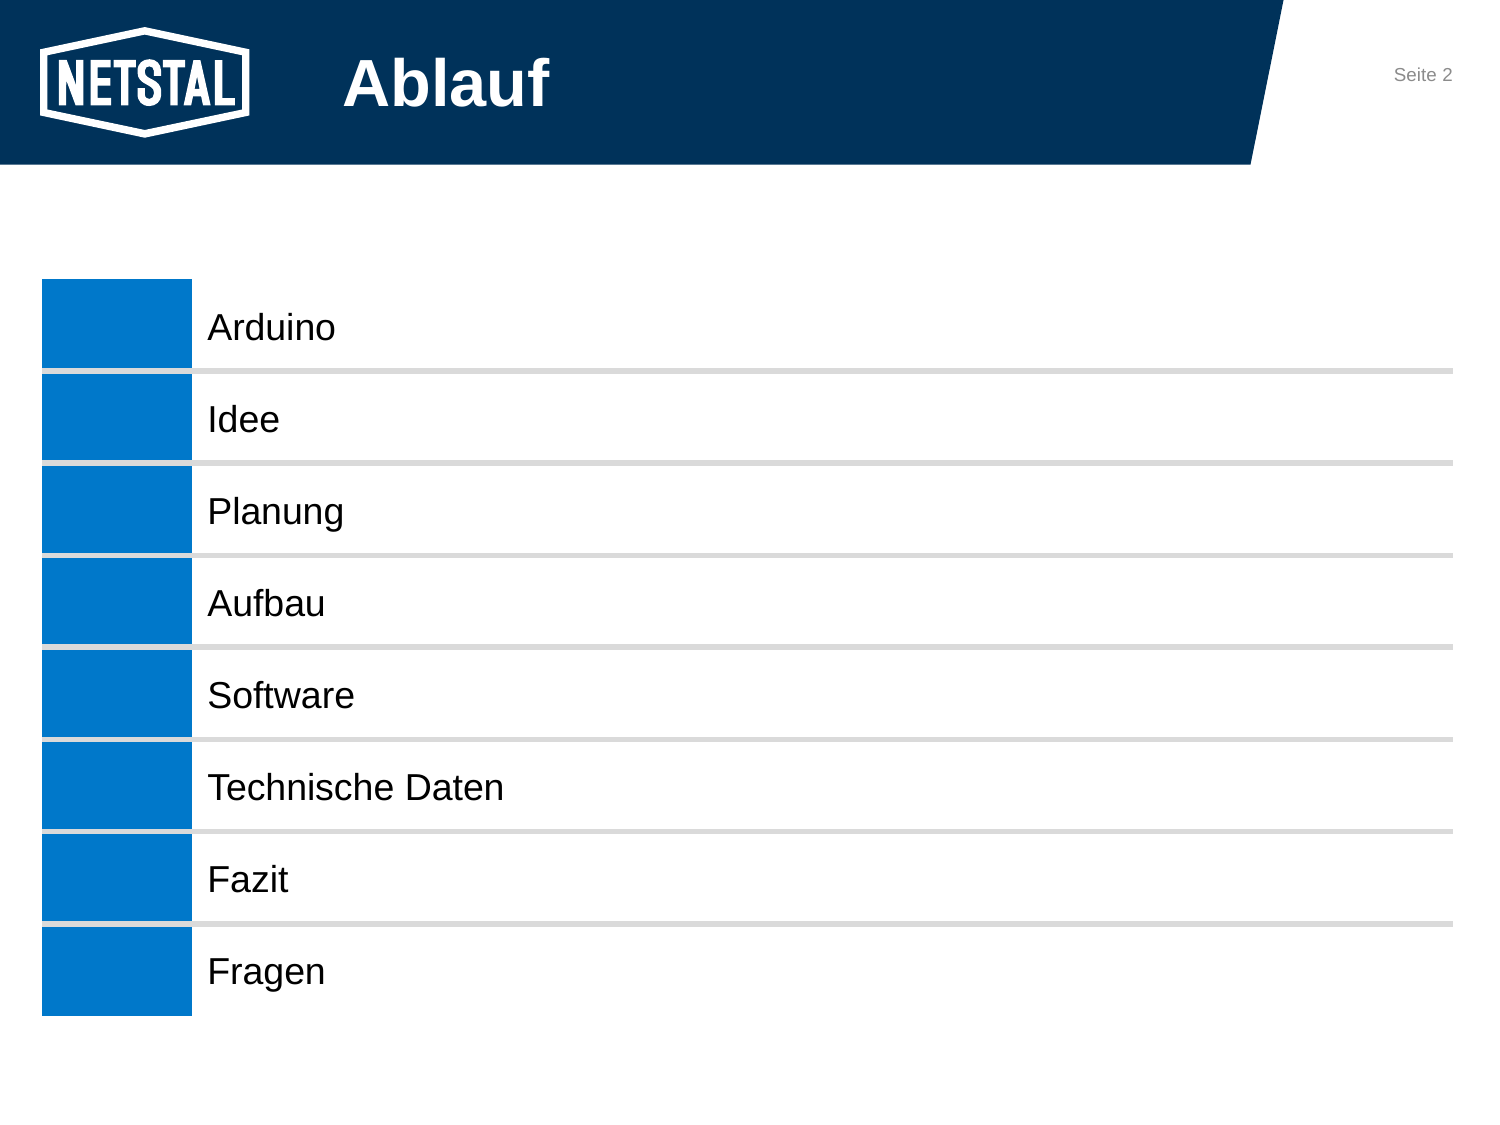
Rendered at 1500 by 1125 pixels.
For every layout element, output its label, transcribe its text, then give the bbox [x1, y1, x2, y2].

table_cell Planung [192, 466, 1453, 553]
table_cell [42, 742, 192, 829]
table_cell [42, 834, 192, 921]
table_cell Aufbau [192, 558, 1453, 644]
table_cell Fragen [192, 927, 1453, 1016]
table_header [42, 279, 192, 368]
table_cell [42, 374, 192, 460]
table_cell Idee [192, 374, 1453, 460]
table_cell [42, 927, 192, 1016]
table_header Arduino [192, 279, 1453, 368]
table_cell [42, 650, 192, 737]
title Ablauf [342, 39, 758, 147]
table_cell Software [192, 650, 1453, 737]
table_cell [42, 466, 192, 553]
slide_number Seite 2 [1287, 56, 1453, 86]
table_cell [42, 558, 192, 644]
table_cell Technische Daten [192, 742, 1453, 829]
table_cell Fazit [192, 834, 1453, 921]
